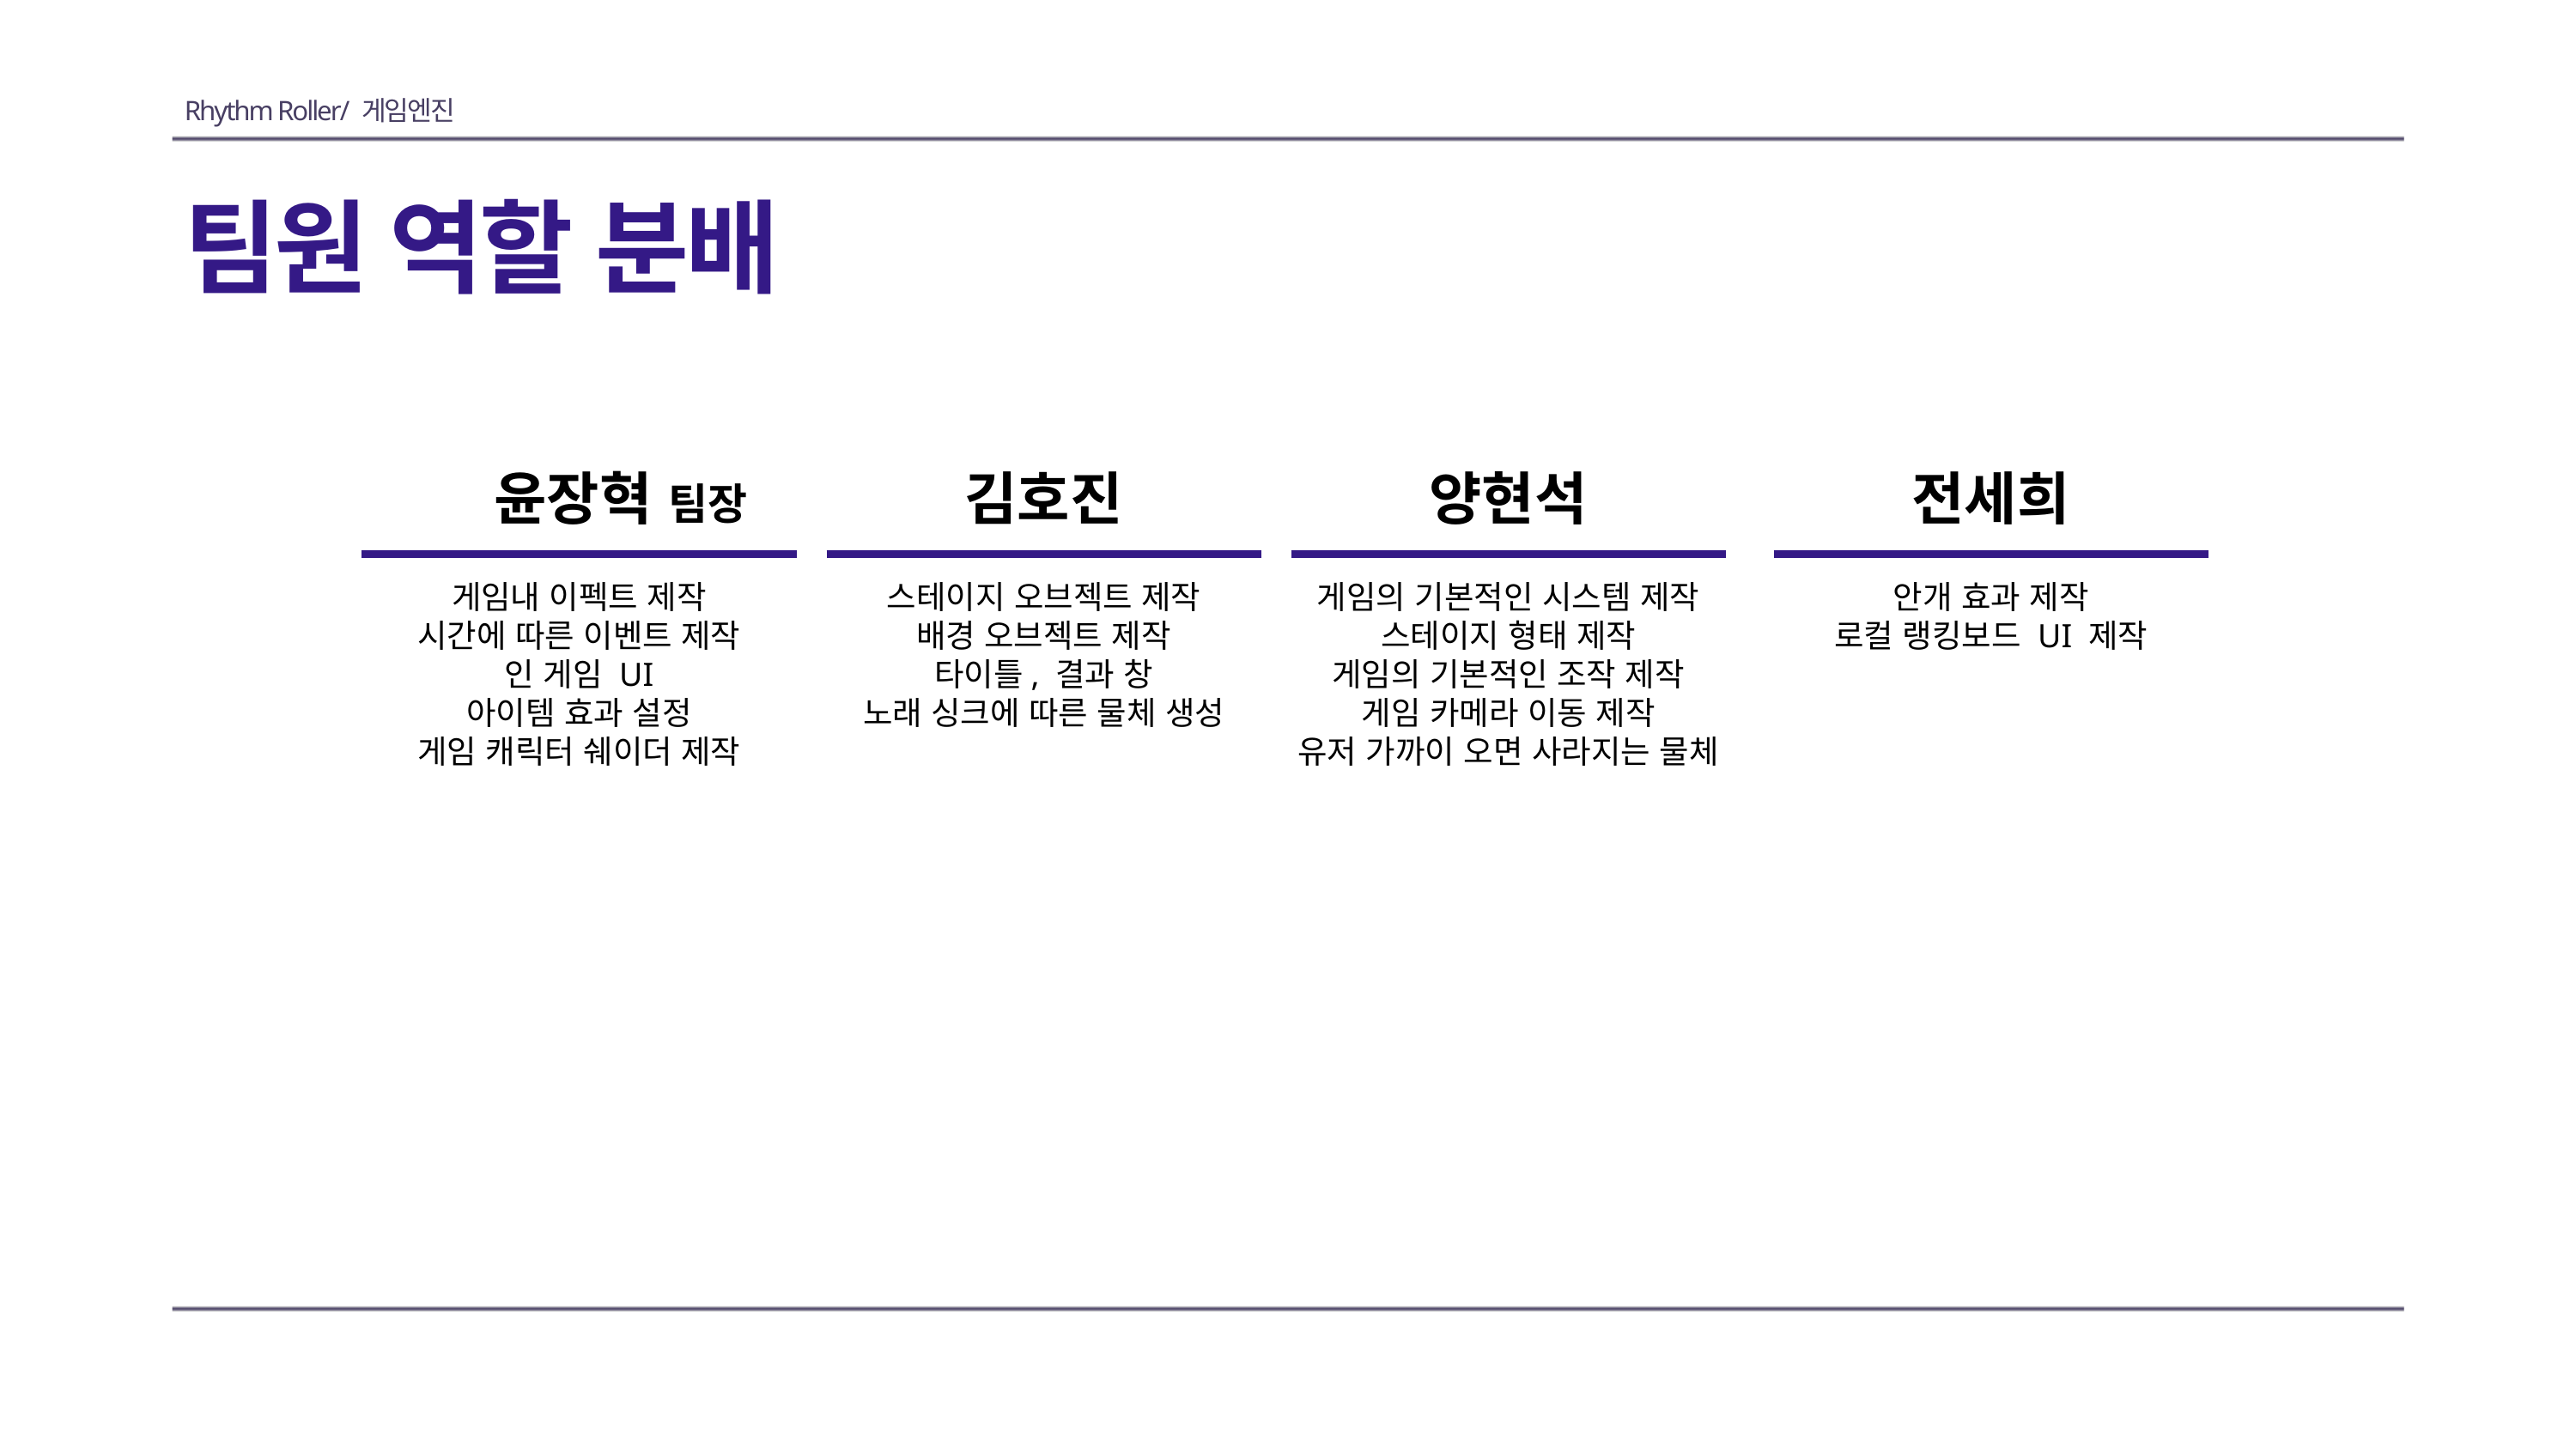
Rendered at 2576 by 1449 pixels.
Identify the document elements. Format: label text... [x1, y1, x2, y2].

text_box Rhythm Roller/ 게임엔진 [172, 87, 913, 131]
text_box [171, 132, 2404, 146]
text_box 팀원 역할 분배 [172, 177, 1926, 312]
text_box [361, 455, 2208, 779]
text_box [171, 1302, 2404, 1315]
